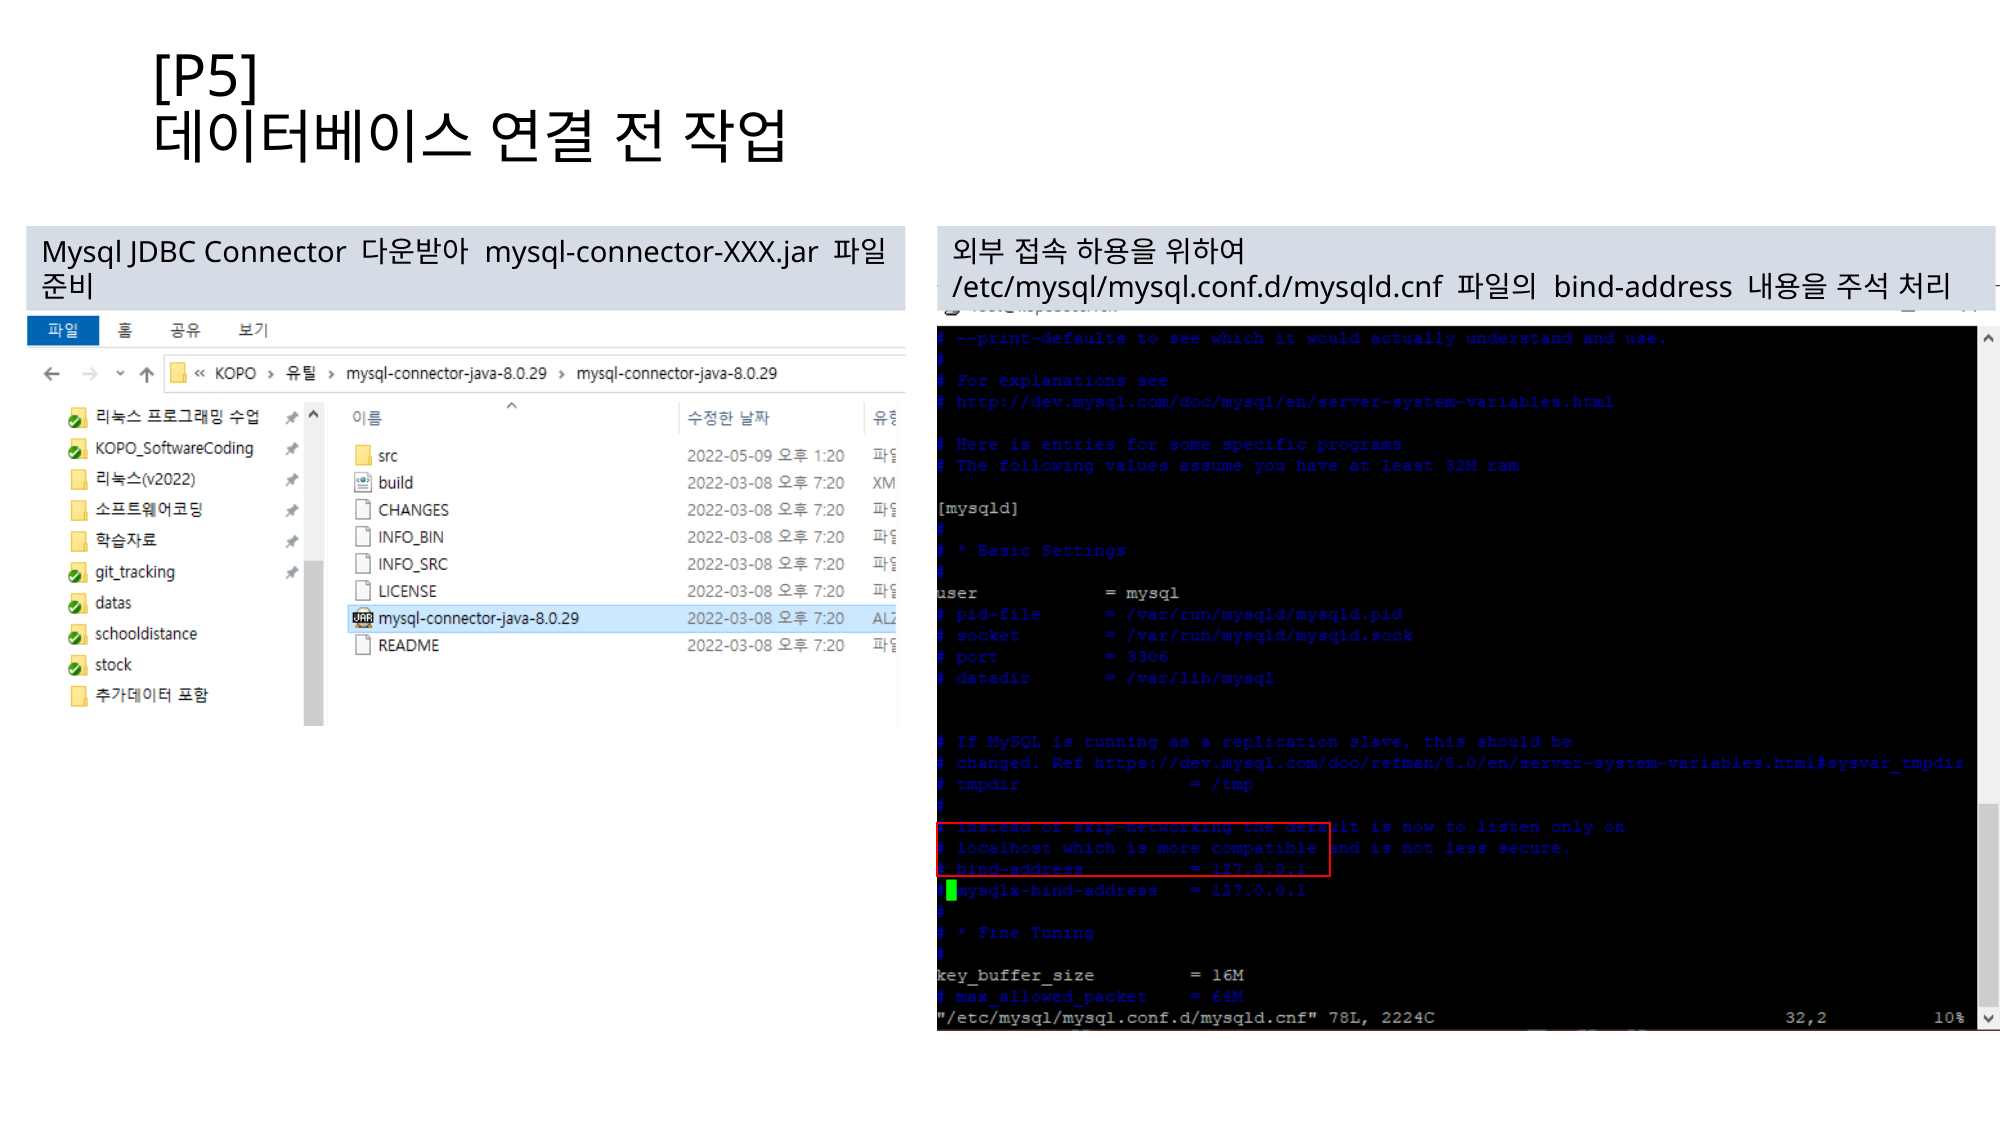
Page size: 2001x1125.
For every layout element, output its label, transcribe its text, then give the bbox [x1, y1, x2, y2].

picture [937, 285, 2000, 1031]
picture [26, 276, 906, 726]
text_box Mysql JDBC Connector 다운받아 mysql-connector-XXX.jar 파일 준비 [26, 226, 906, 276]
title [P5] 데이터베이스 연결 전 작업 [137, 0, 1863, 218]
text_box 외부 접속 하용을 위하여 /etc/mysql/mysql.conf.d/mysqld.cnf 파일의 bind-address 내용을 주석 처리 [937, 226, 1996, 285]
